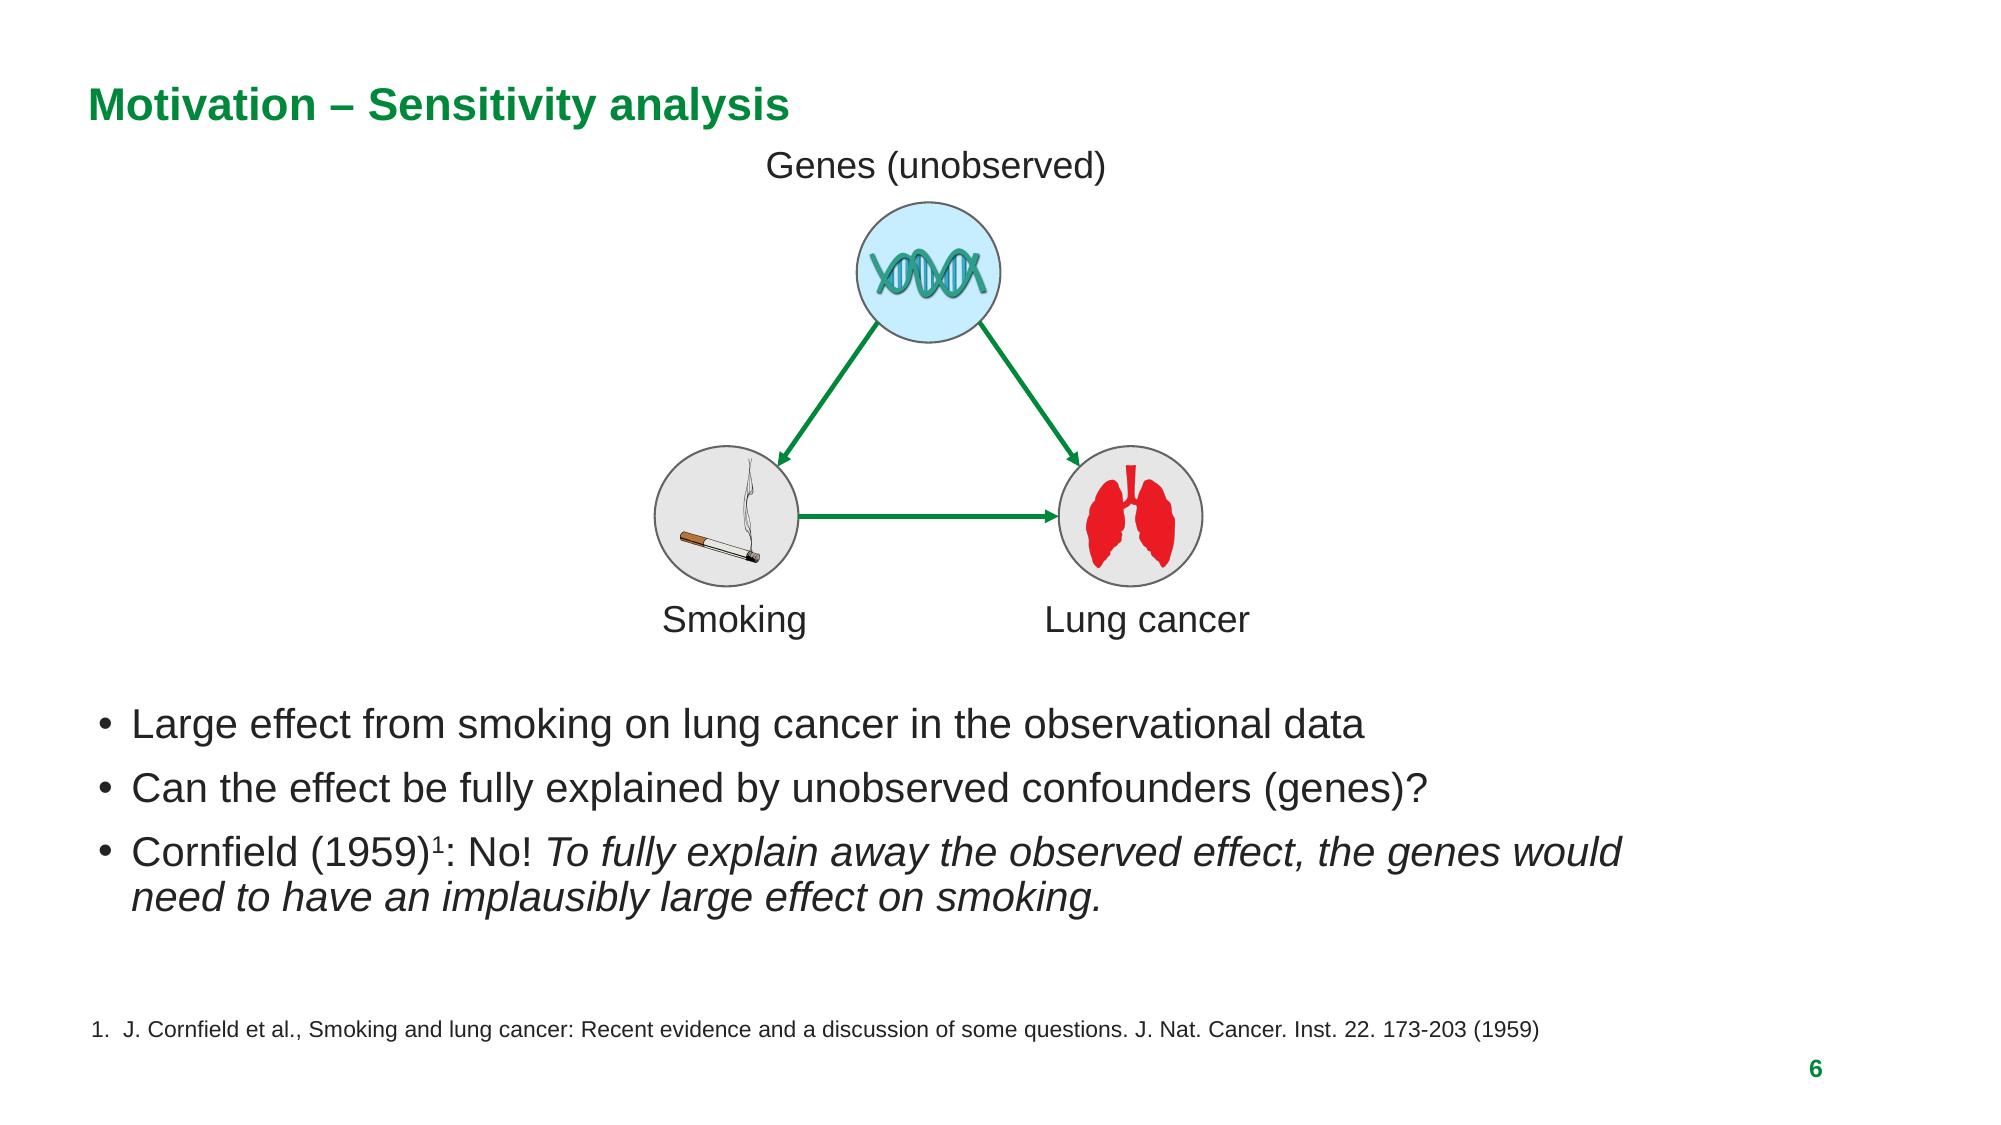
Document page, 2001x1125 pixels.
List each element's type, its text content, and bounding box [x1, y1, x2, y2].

slide_number 6 [1809, 1052, 1928, 1098]
title Motivation – Sensitivity analysis [73, 73, 1927, 246]
text_box 1. J. Cornfield et al., Smoking and lung cancer: Recent evidence and a discussion of some questions. J. Nat. Cancer. Inst. 22. 173-203 (1959) [76, 1007, 1556, 1050]
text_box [646, 133, 1290, 649]
text_box Large effect from smoking on lung cancer in the observational data Can the effect be fully explained by unobserved confounders (genes)? Cornfield (1959)1: No! To fully explain away the observed effect, the genes would need to have an implausibly large effect on smoking. [83, 695, 1715, 1053]
text_box [49, 976, 1681, 1125]
